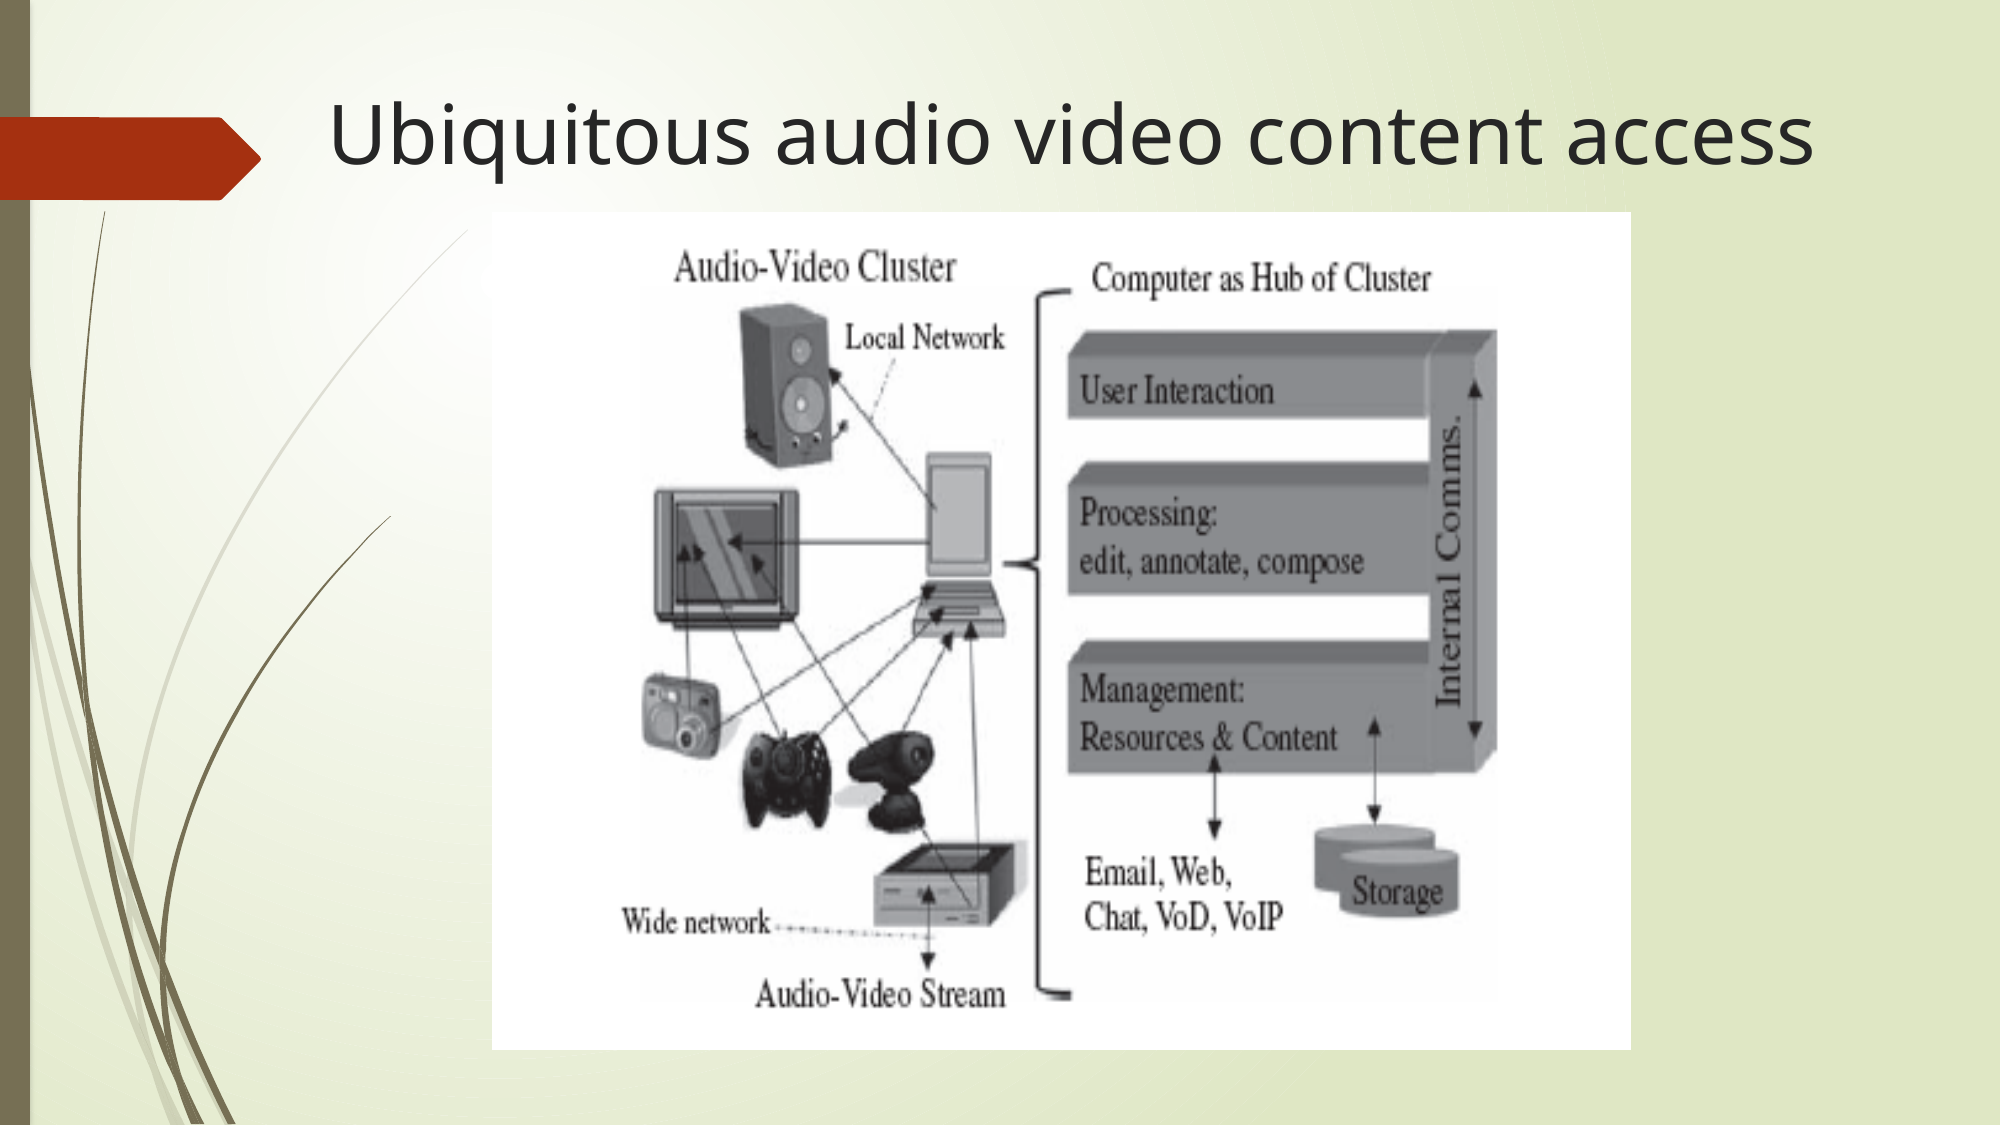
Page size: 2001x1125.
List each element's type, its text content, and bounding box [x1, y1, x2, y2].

picture [492, 212, 1631, 1051]
title Ubiquitous audio video content access [312, 75, 1846, 191]
